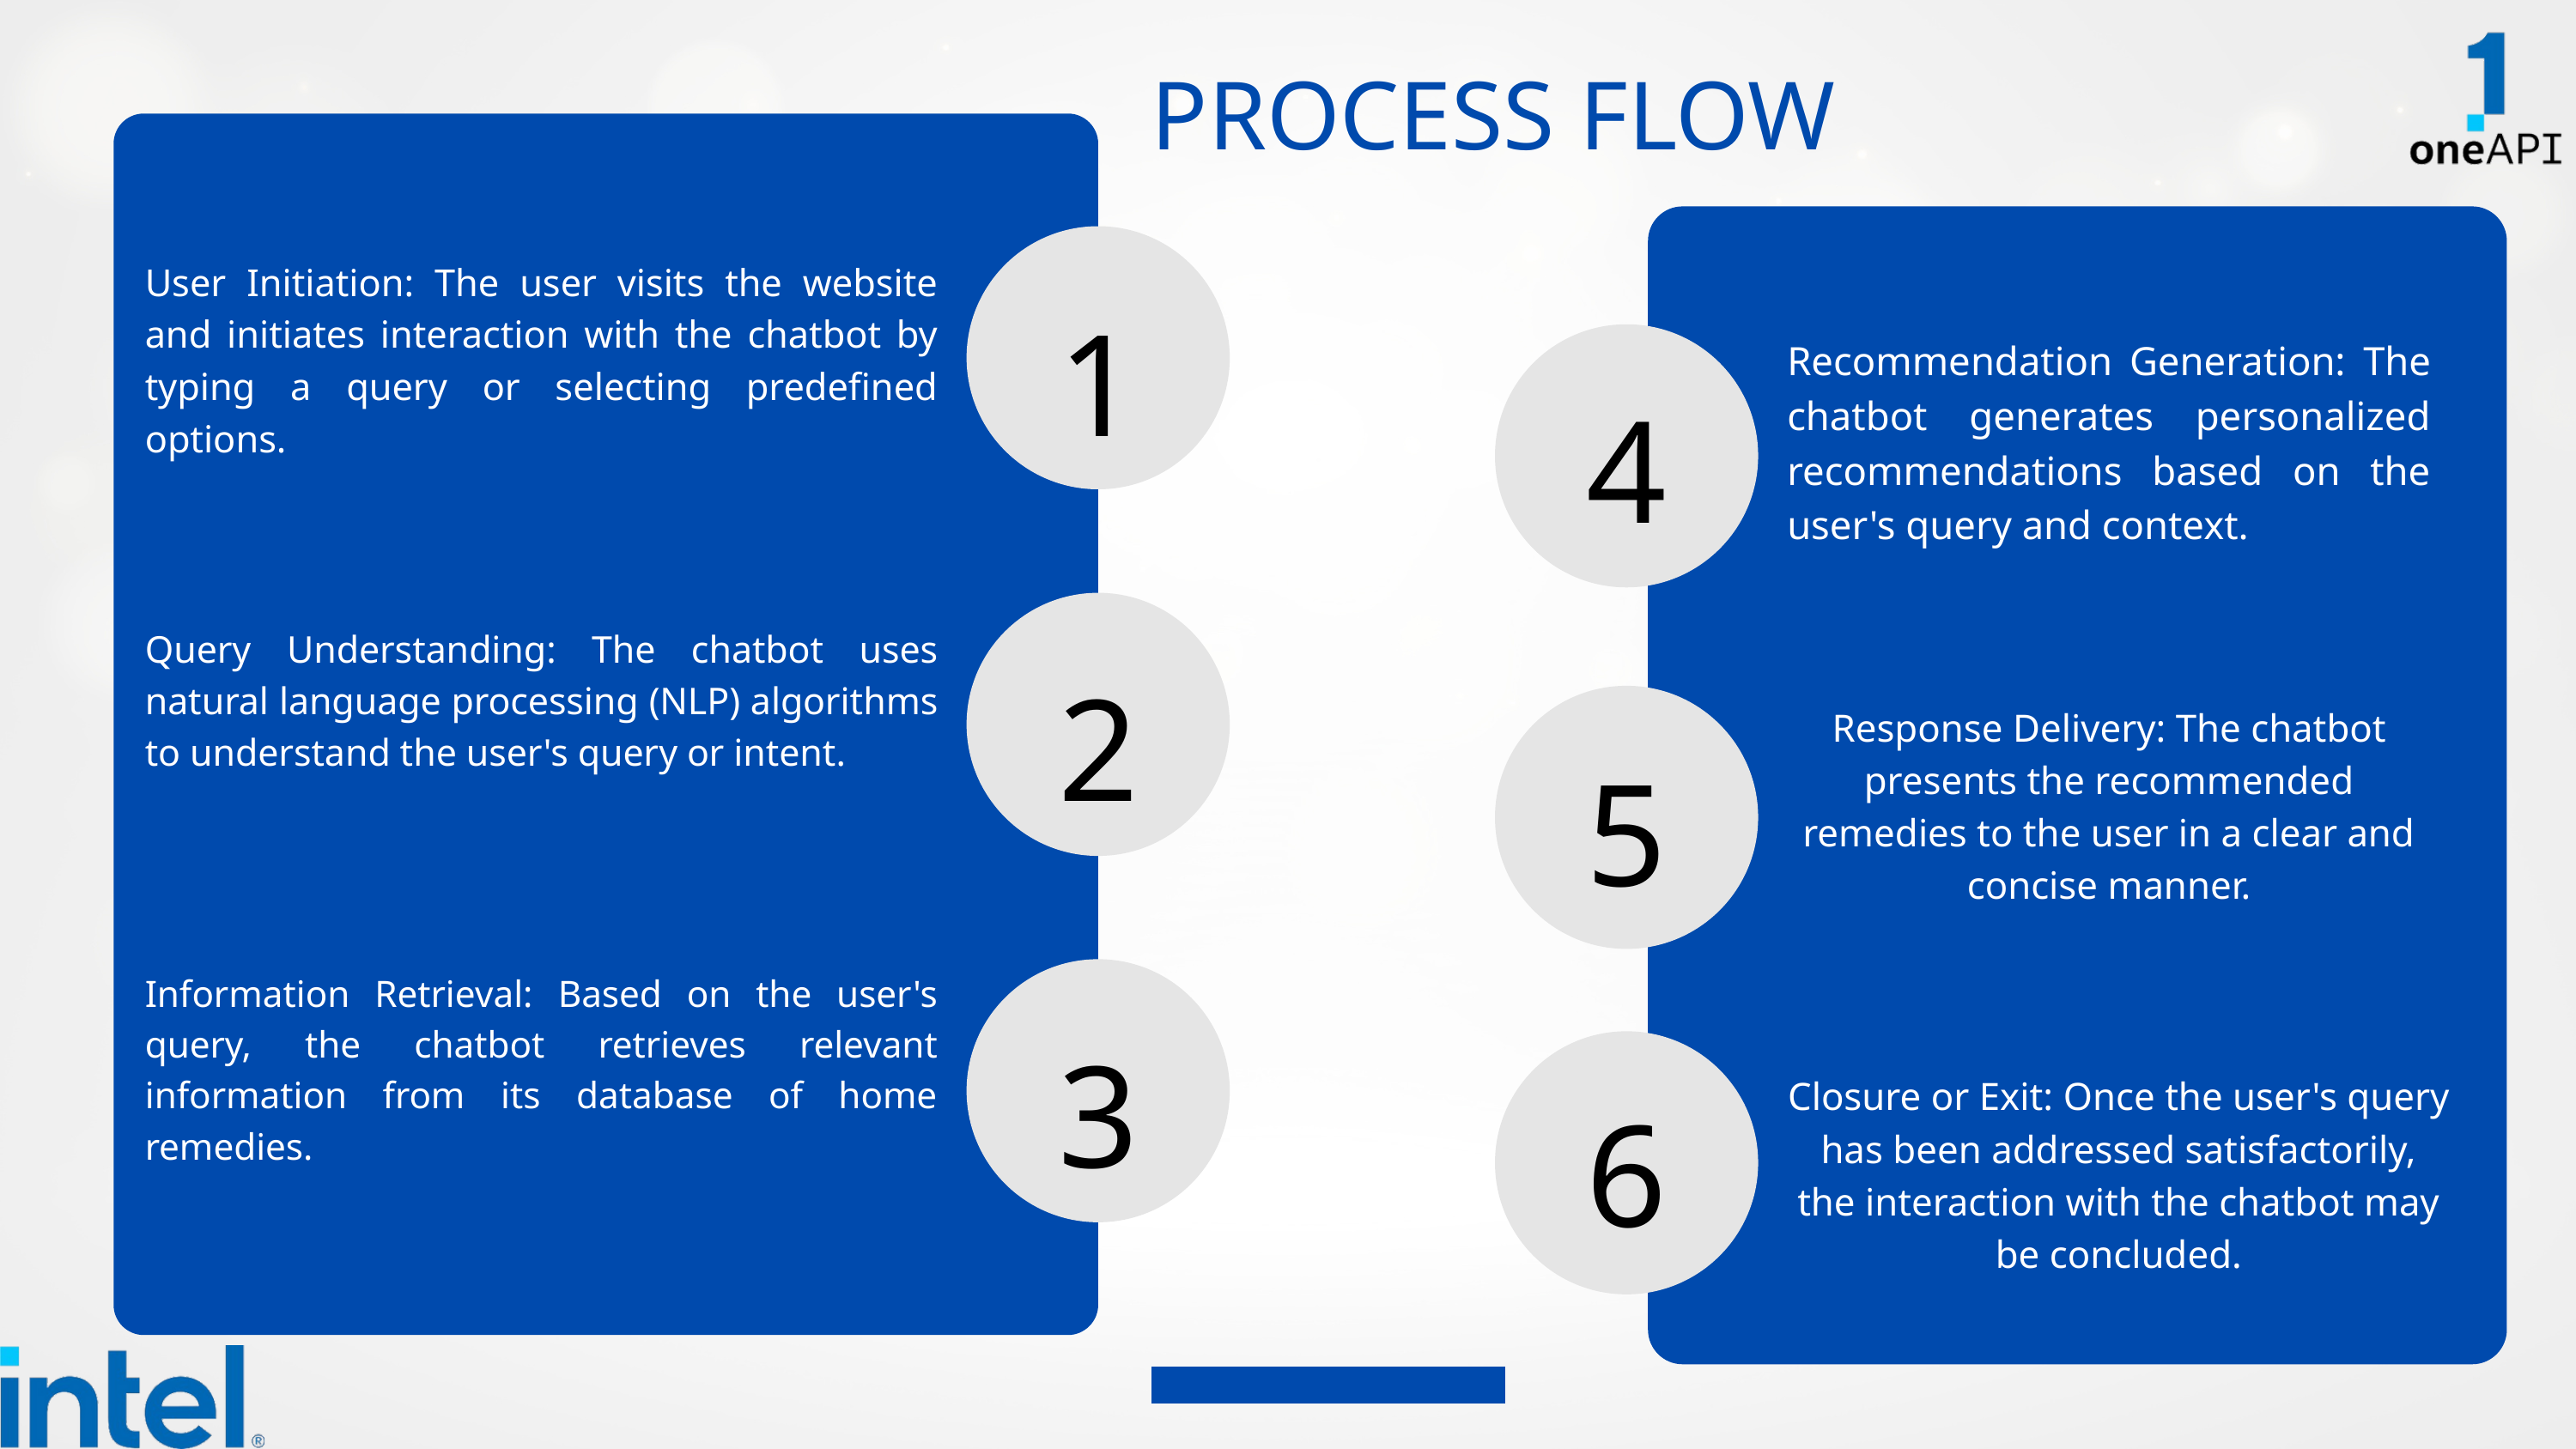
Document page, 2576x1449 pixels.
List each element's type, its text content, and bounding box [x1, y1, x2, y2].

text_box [1647, 206, 2507, 1365]
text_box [966, 226, 1230, 490]
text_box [113, 113, 1099, 1336]
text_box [1494, 1031, 1759, 1295]
text_box [0, 0, 2576, 1449]
text_box PROCESS FLOW [1151, 37, 1943, 169]
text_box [1494, 685, 1759, 949]
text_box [1494, 324, 1759, 588]
text_box [0, 1345, 265, 1449]
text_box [966, 592, 1230, 857]
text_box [966, 959, 1230, 1223]
text_box [2302, 0, 2576, 207]
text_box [1151, 1367, 1506, 1404]
